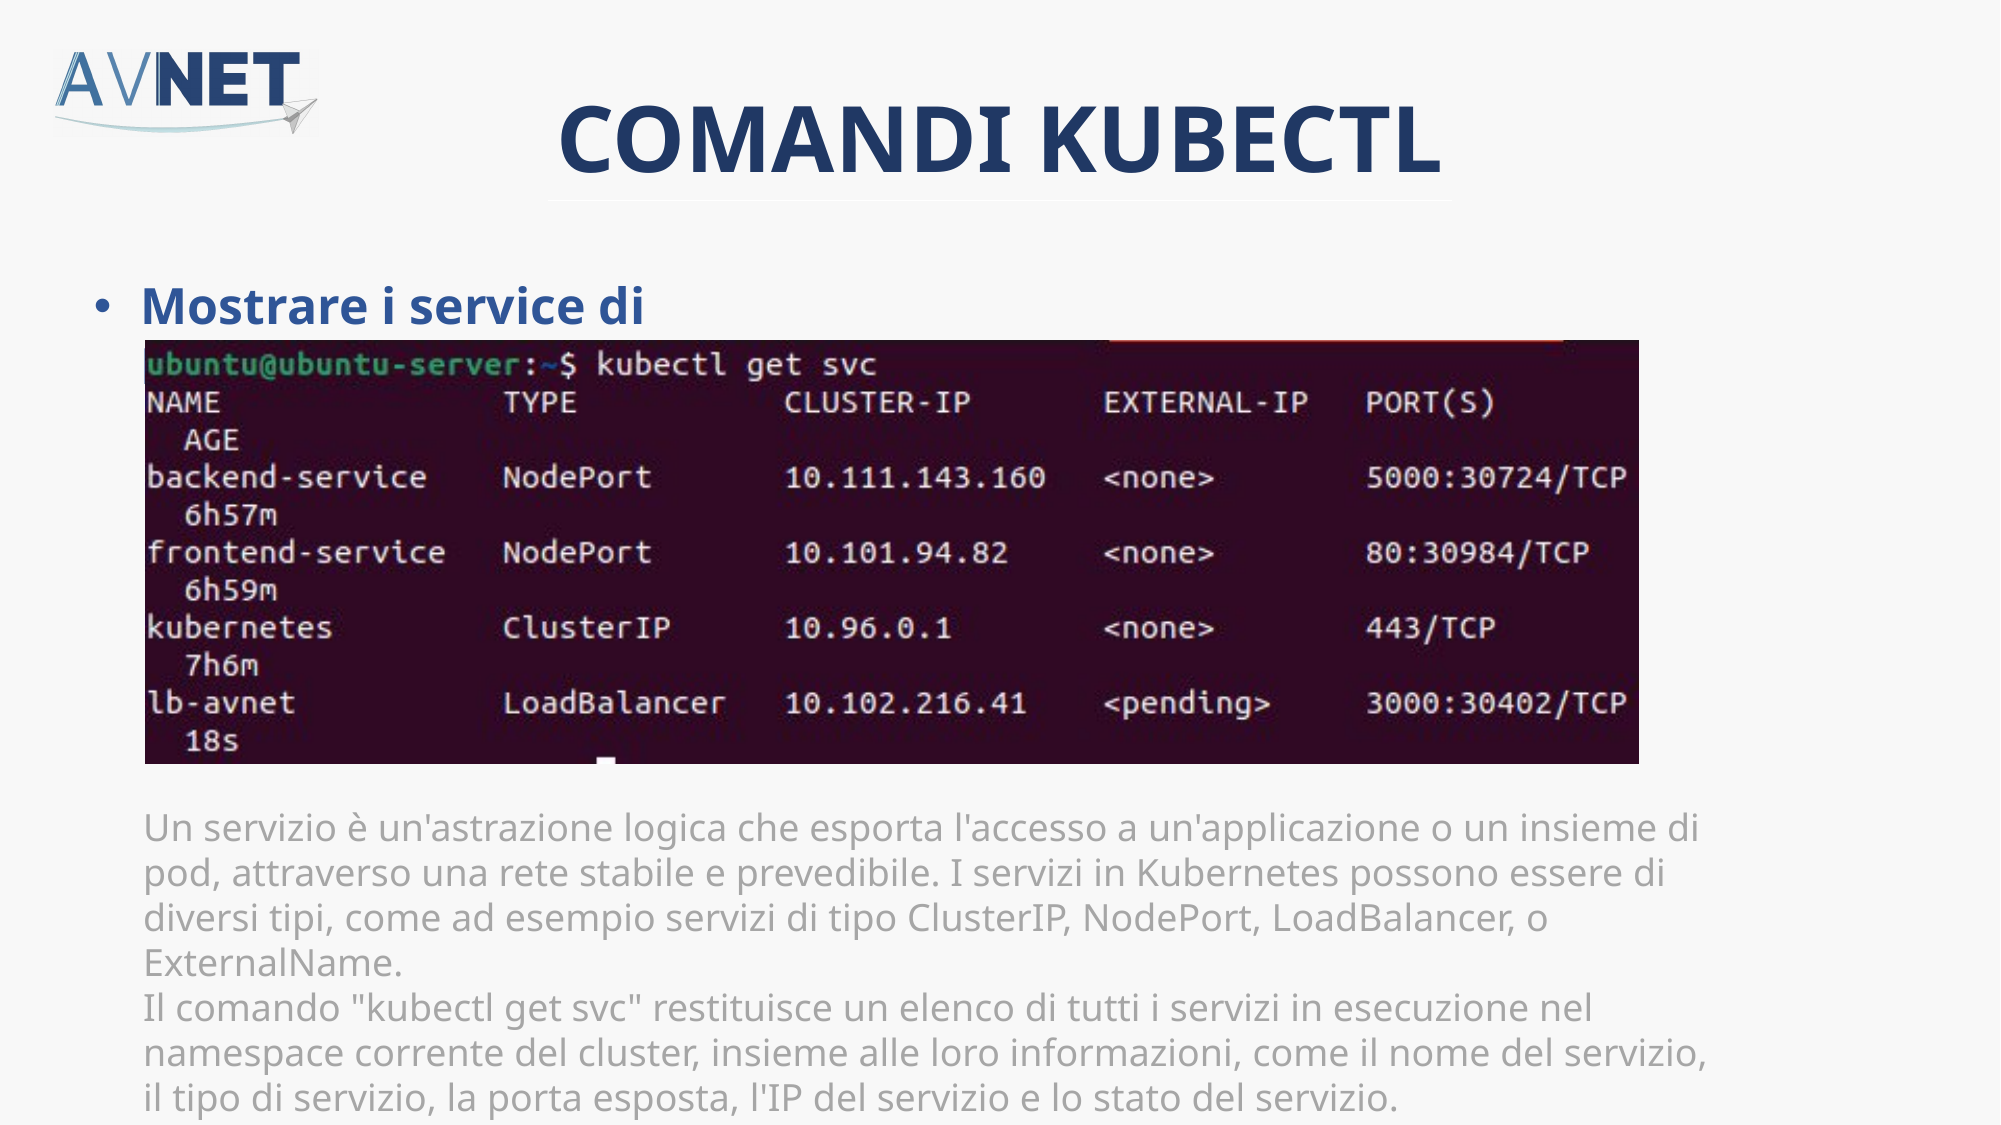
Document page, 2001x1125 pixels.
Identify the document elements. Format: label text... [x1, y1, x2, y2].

picture [53, 49, 319, 137]
picture [144, 340, 1639, 764]
text_box Mostrare i service di Kubernetes [79, 267, 936, 403]
text_box Un servizio è un'astrazione logica che esporta l'accesso a un'applicazione o un insieme di pod, attraverso una rete stabile e prevedibile. I servizi in Kubernetes possono essere di diversi tipi, come ad esempio servizi di tipo ClusterIP, NodePort, LoadBalancer, o ExternalName. Il comando "kubectl get svc" restituisce un elenco di tutti i servizi in esecuzione nel namespace corrente del cluster, insieme alle loro informazioni, come il nome del servizio, il tipo di servizio, la porta esposta, l'IP del servizio e lo stato del servizio. [128, 796, 1725, 1125]
text_box COMANDI KUBECTL [480, 73, 1520, 199]
